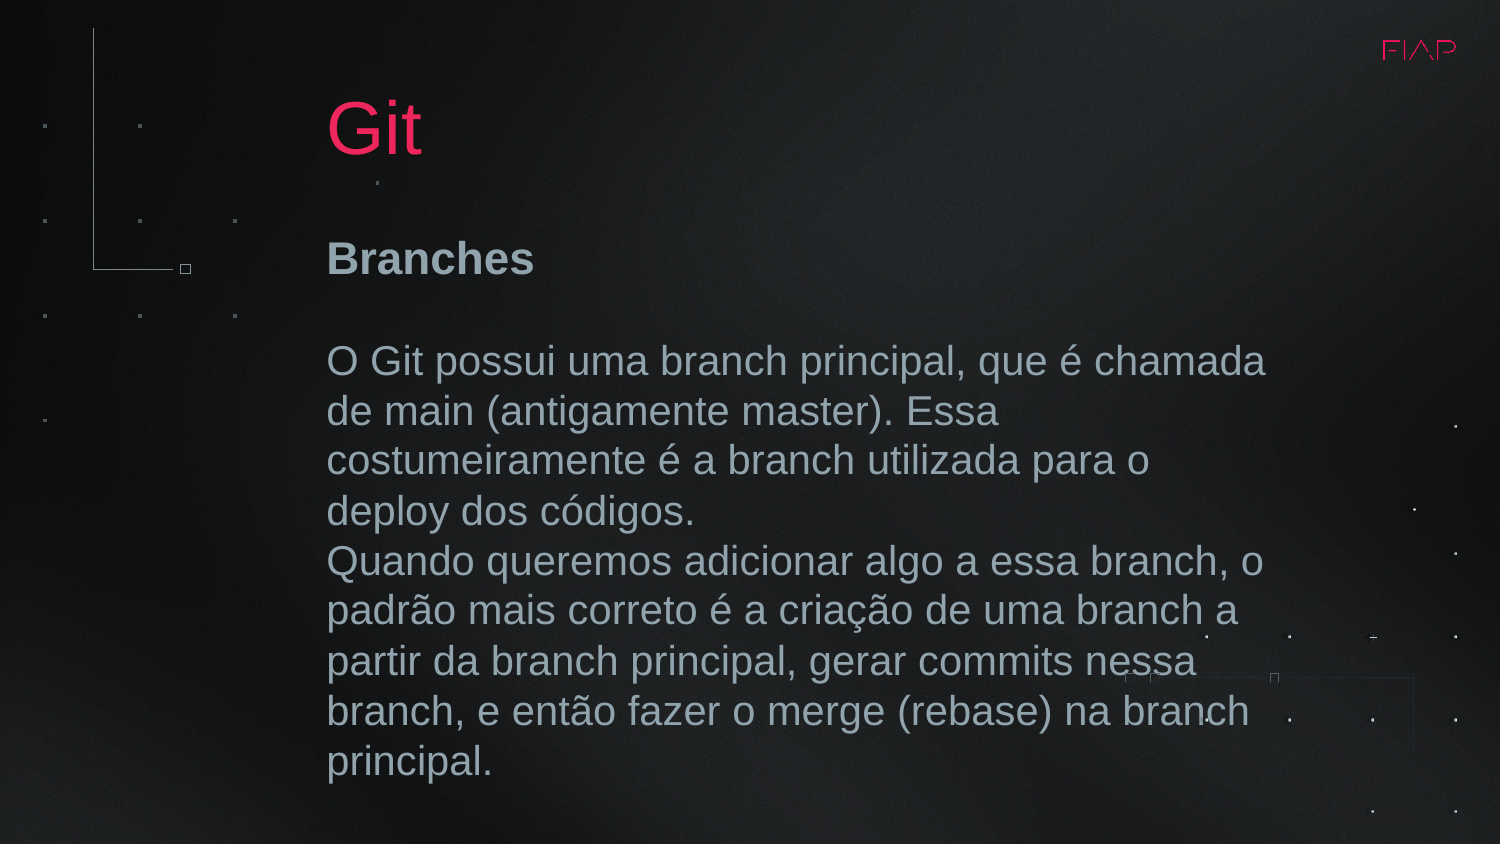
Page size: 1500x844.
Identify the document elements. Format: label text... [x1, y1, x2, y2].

text_box Branches O Git possui uma branch principal, que é chamada de main (antigamente master). Essa costumeiramente é a branch utilizada para o deploy dos códigos. Quando queremos adicionar algo a essa branch, o padrão mais correto é a criação de uma branch a partir da branch principal, gerar commits nessa branch, e então fazer o merge (rebase) na branch principal. [311, 220, 1292, 791]
text_box Git [383, 72, 1126, 177]
picture [0, 0, 1500, 844]
